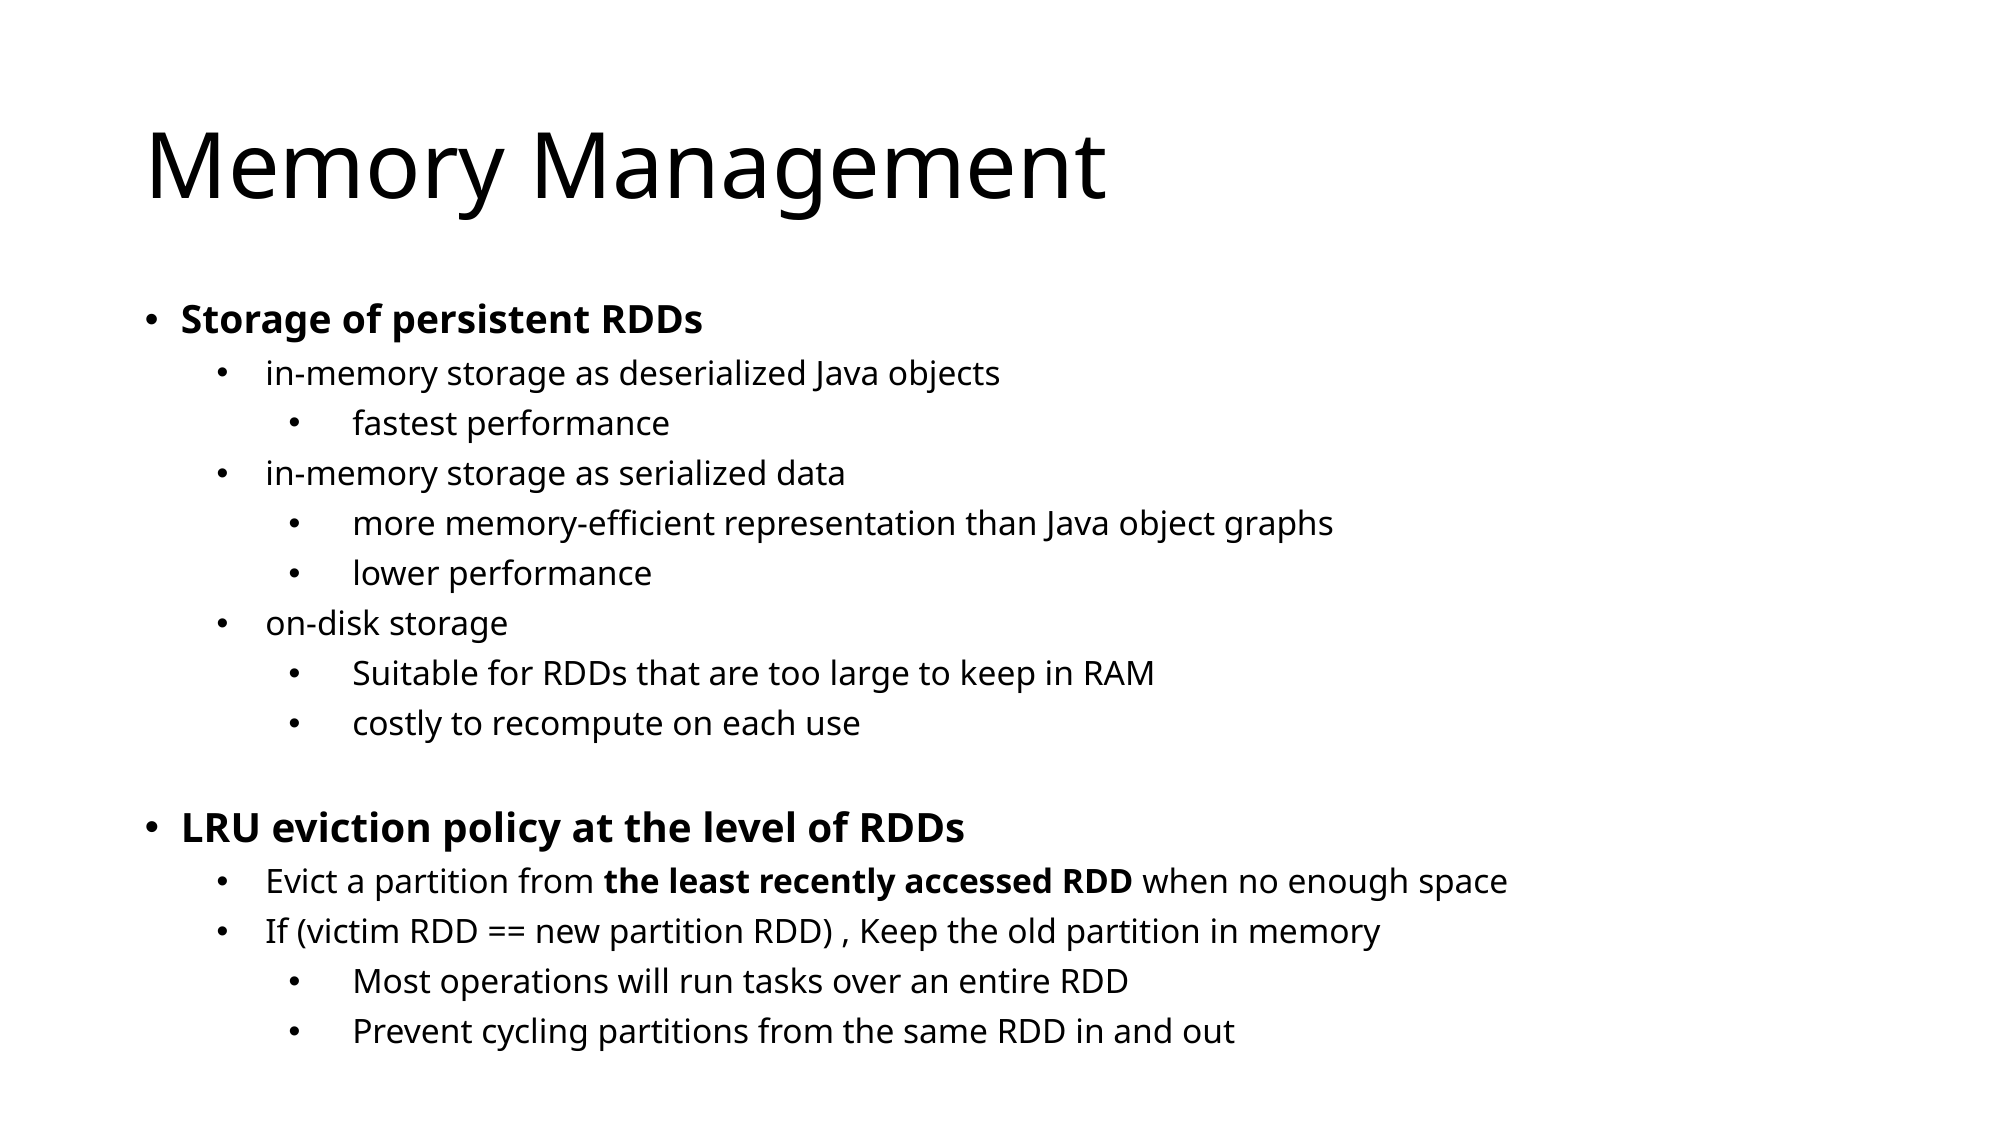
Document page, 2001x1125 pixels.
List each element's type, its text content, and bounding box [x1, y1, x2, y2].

title Memory Management [136, 59, 1863, 278]
text_box Storage of persistent RDDs in-memory storage as deserialized Java objects fastest performance in-memory storage as serialized data more memory-efficient representation than Java object graphs lower performance on-disk storage Suitable for RDDs that are too large to keep in RAM costly to recompute on each use LRU eviction policy at the level of RDDs Evict a partition from the least recently accessed RDD when no enough space If (victim RDD == new partition RDD) , Keep the old partition in memory Most operations will run tasks over an entire RDD Prevent cycling partitions from the same RDD in and out [137, 292, 1905, 1065]
